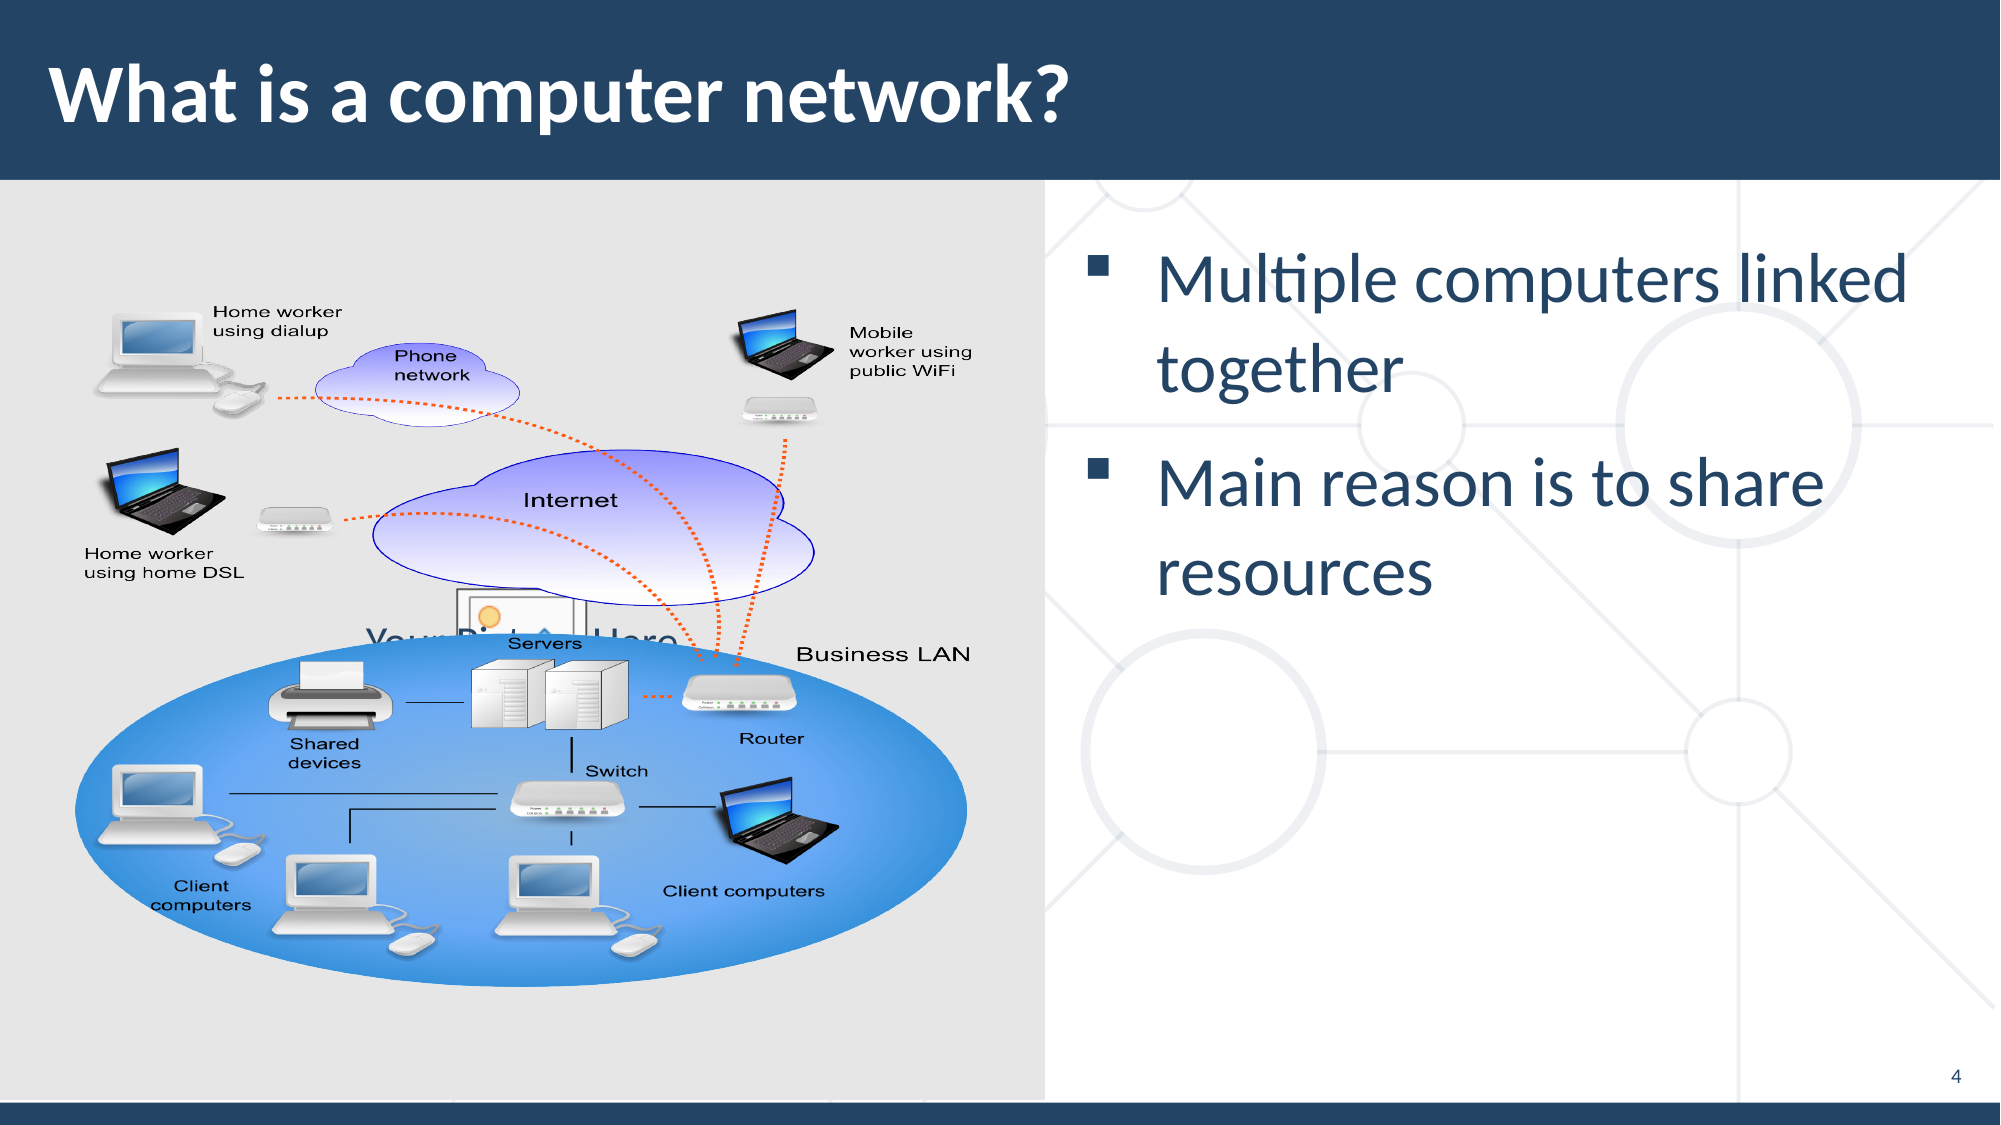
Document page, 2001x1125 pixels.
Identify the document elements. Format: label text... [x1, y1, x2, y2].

list Multiple computers linked together Main reason is to share resources [1064, 222, 1968, 1047]
slide_number 4 [1897, 1049, 1968, 1101]
picture [0, 179, 1046, 1101]
title What is a computer network? [31, 16, 1591, 162]
